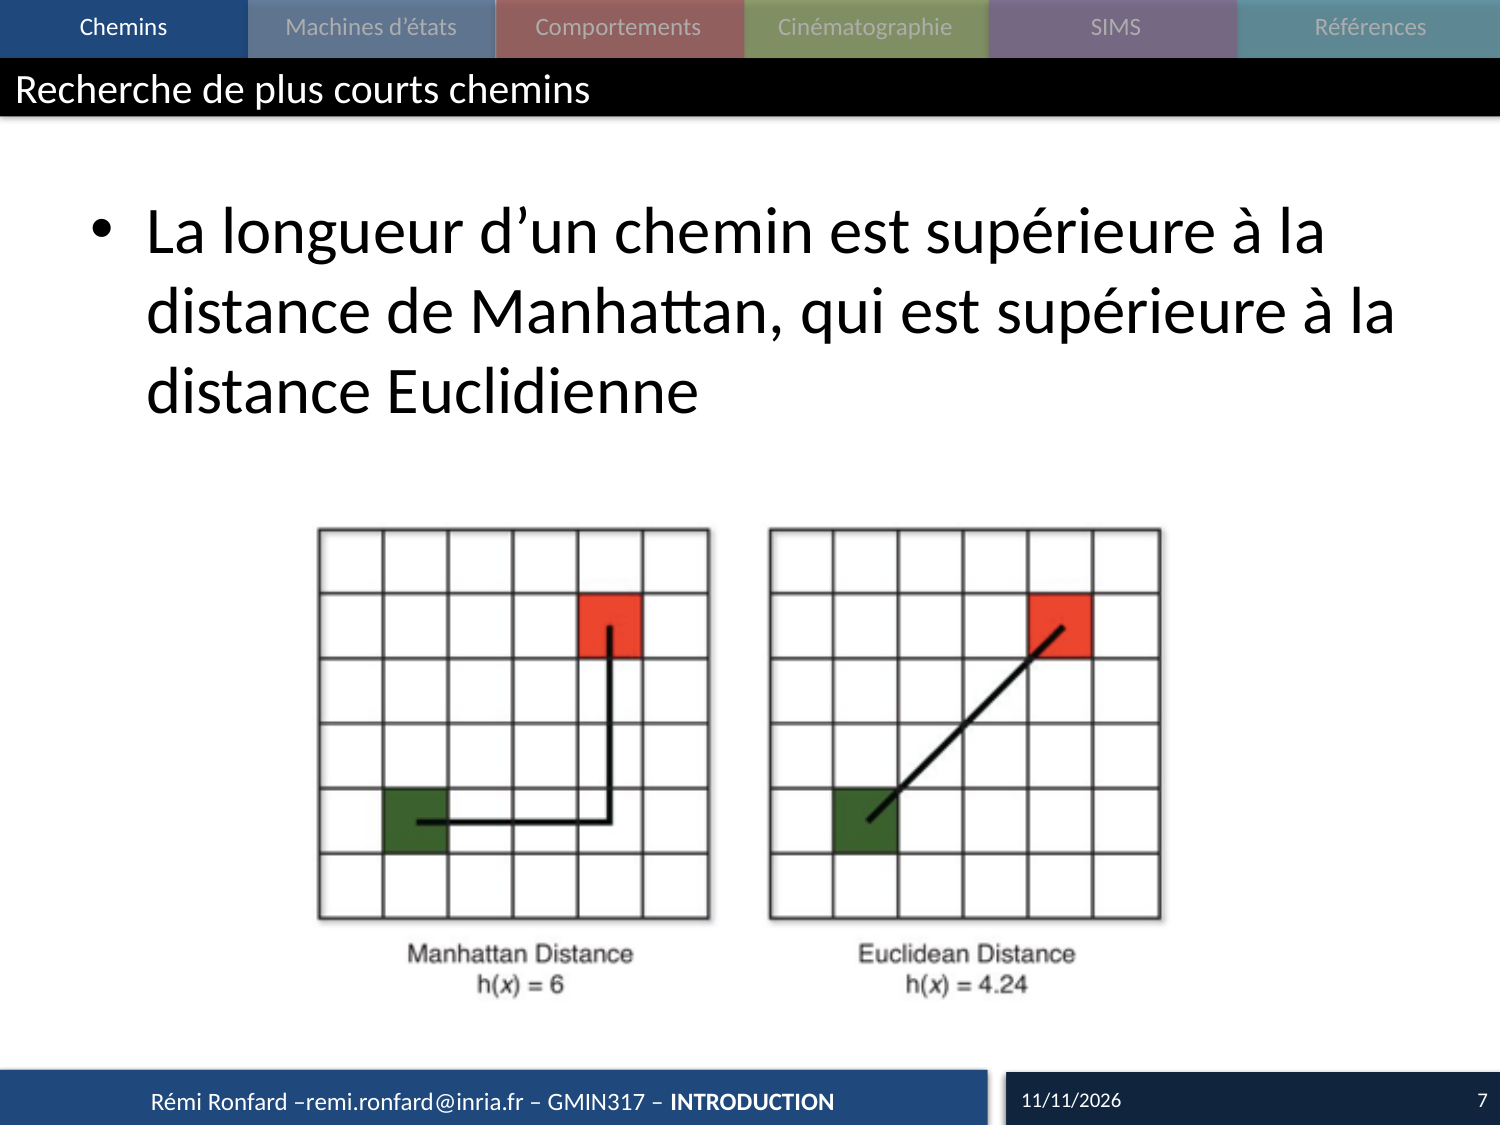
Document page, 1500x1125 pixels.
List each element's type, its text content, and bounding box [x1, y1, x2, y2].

title Recherche de plus courts chemins [0, 58, 1500, 117]
list La longueur d’un chemin est supérieure à la distance de Manhattan, qui est supérieure à la distance Euclidienne [75, 179, 1425, 566]
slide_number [1006, 1070, 1153, 1125]
slide_number 7 [1153, 1071, 1500, 1125]
footer Rémi Ronfard –remi.ronfard@inria.fr – GMIN317 – INTRODUCTION [0, 1072, 988, 1125]
picture [288, 511, 1212, 1027]
